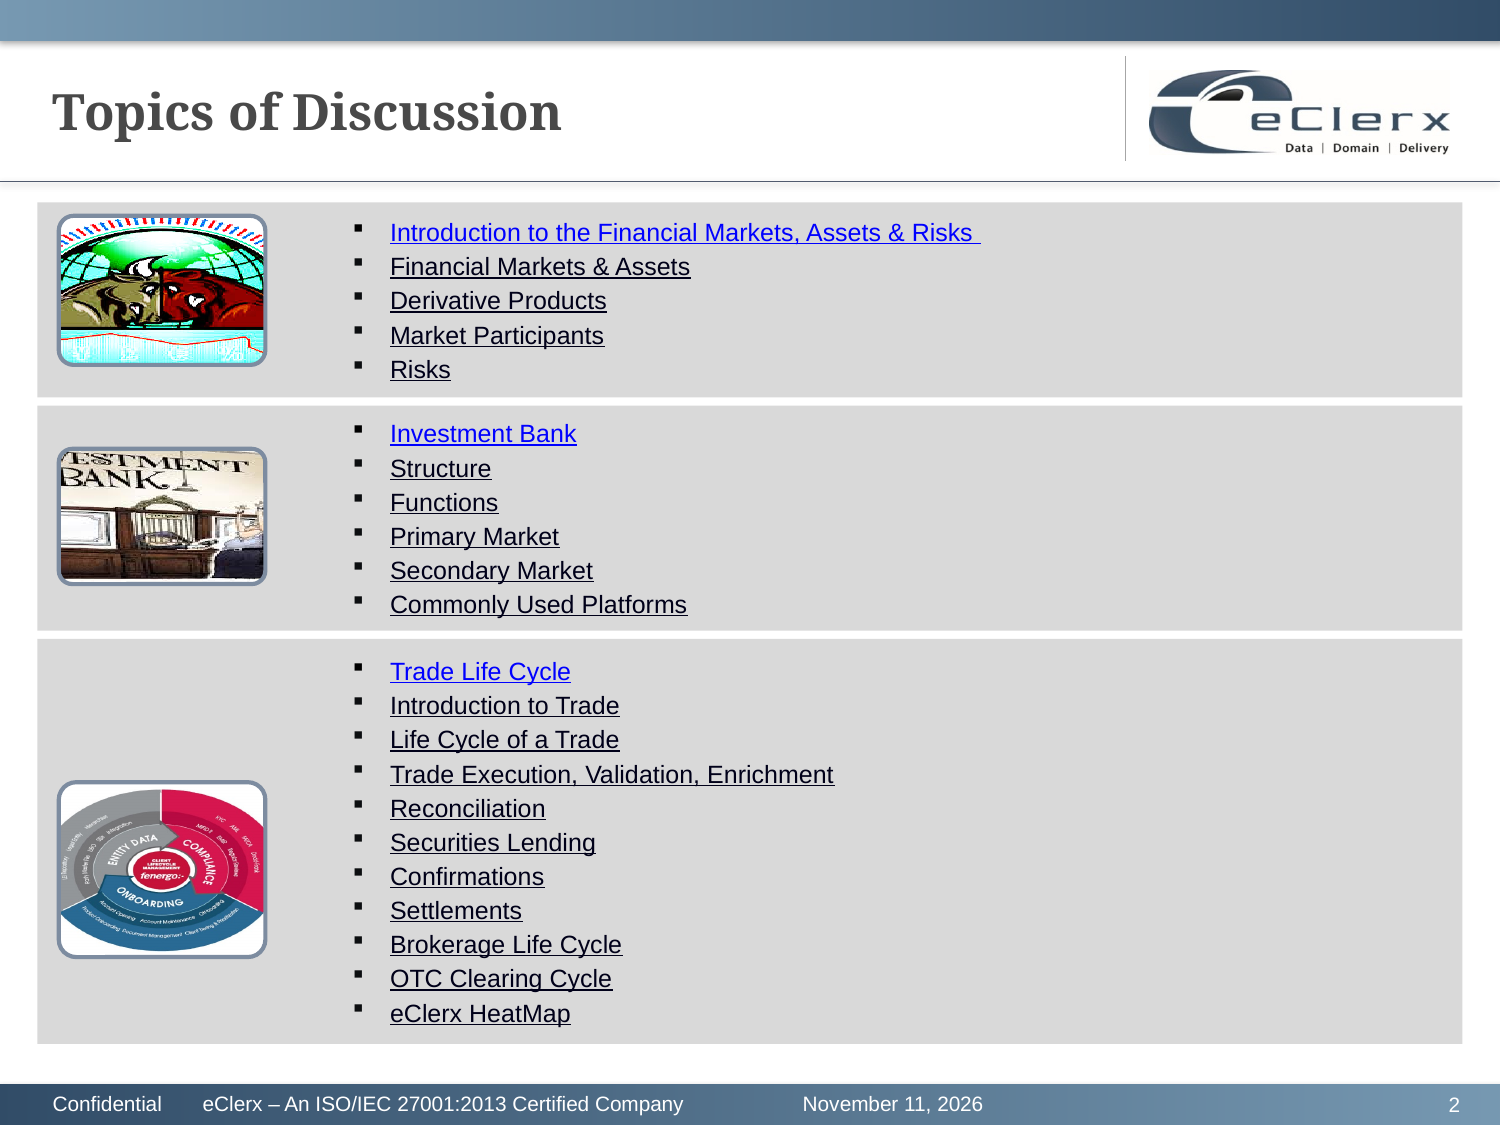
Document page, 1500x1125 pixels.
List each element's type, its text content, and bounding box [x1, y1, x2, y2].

text_box [56, 213, 268, 367]
text_box [56, 446, 268, 587]
text_box Investment Bank Structure Functions Primary Market Secondary Market Commonly Used Platforms [35, 404, 1464, 633]
title Topics of Discussion [37, 45, 1086, 176]
text_box Trade Life Cycle Introduction to Trade Life Cycle of a Trade Trade Execution, Validation, Enrichment Reconciliation Securities Lending Confirmations Settlements Brokerage Life Cycle OTC Clearing Cycle eClerx HeatMap [35, 637, 1464, 1046]
text_box [56, 780, 268, 960]
picture [1149, 70, 1450, 155]
text_box Introduction to the Financial Markets, Assets & Risks Financial Markets & Assets Derivative Products Market Participants Risks [35, 200, 1464, 399]
